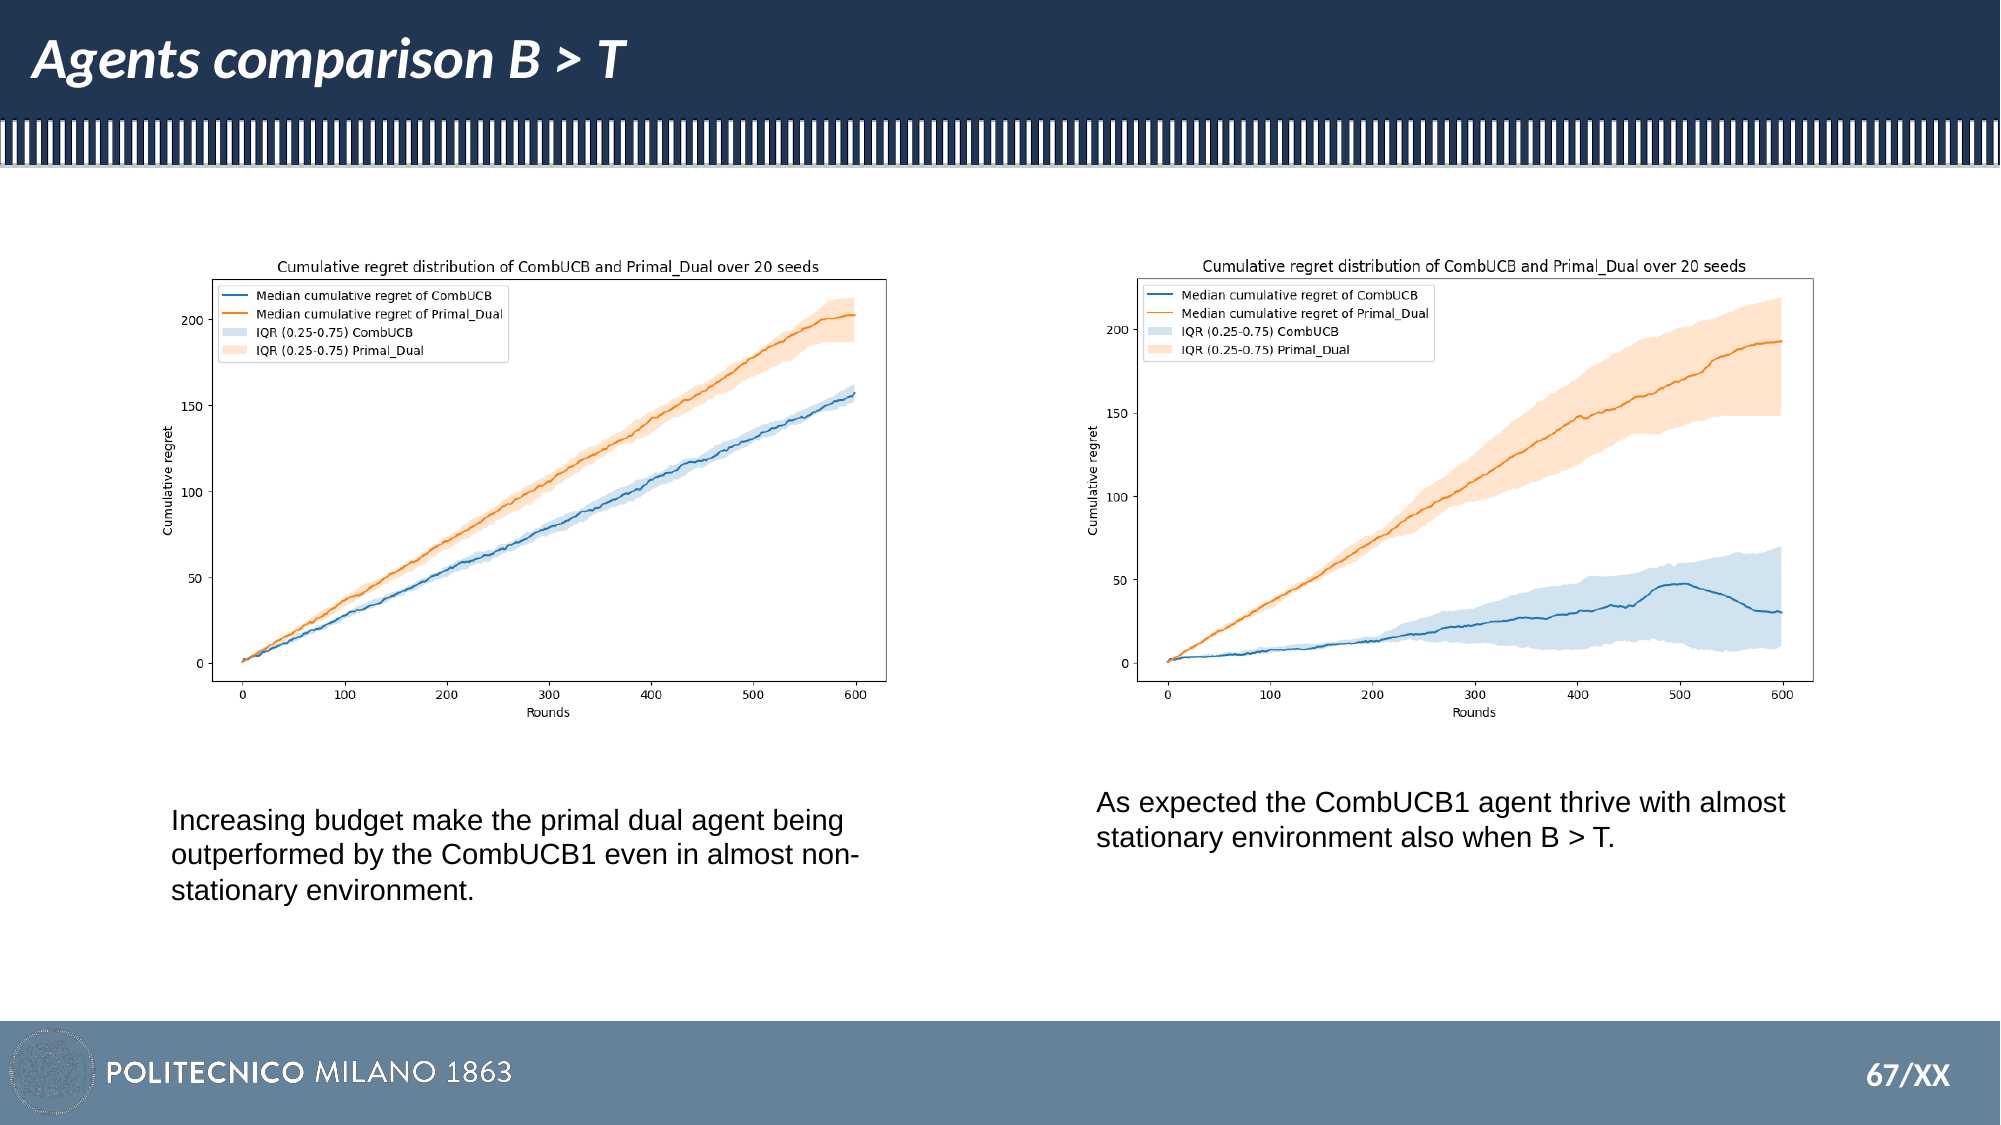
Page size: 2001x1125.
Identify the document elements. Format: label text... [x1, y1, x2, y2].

picture [1081, 251, 1820, 725]
picture [0, 1021, 2000, 1125]
slide_number 67/XX [1806, 1043, 1966, 1104]
text_box Increasing budget make the primal dual agent being outperformed by the CombUCB1 even in almost non-stationary environment. [156, 785, 950, 921]
picture [0, 0, 2000, 168]
title Agents comparison B > T [17, 14, 1661, 104]
picture [155, 251, 894, 725]
text_box As expected the CombUCB1 agent thrive with almost stationary environment also when B > T. [1081, 768, 1875, 869]
